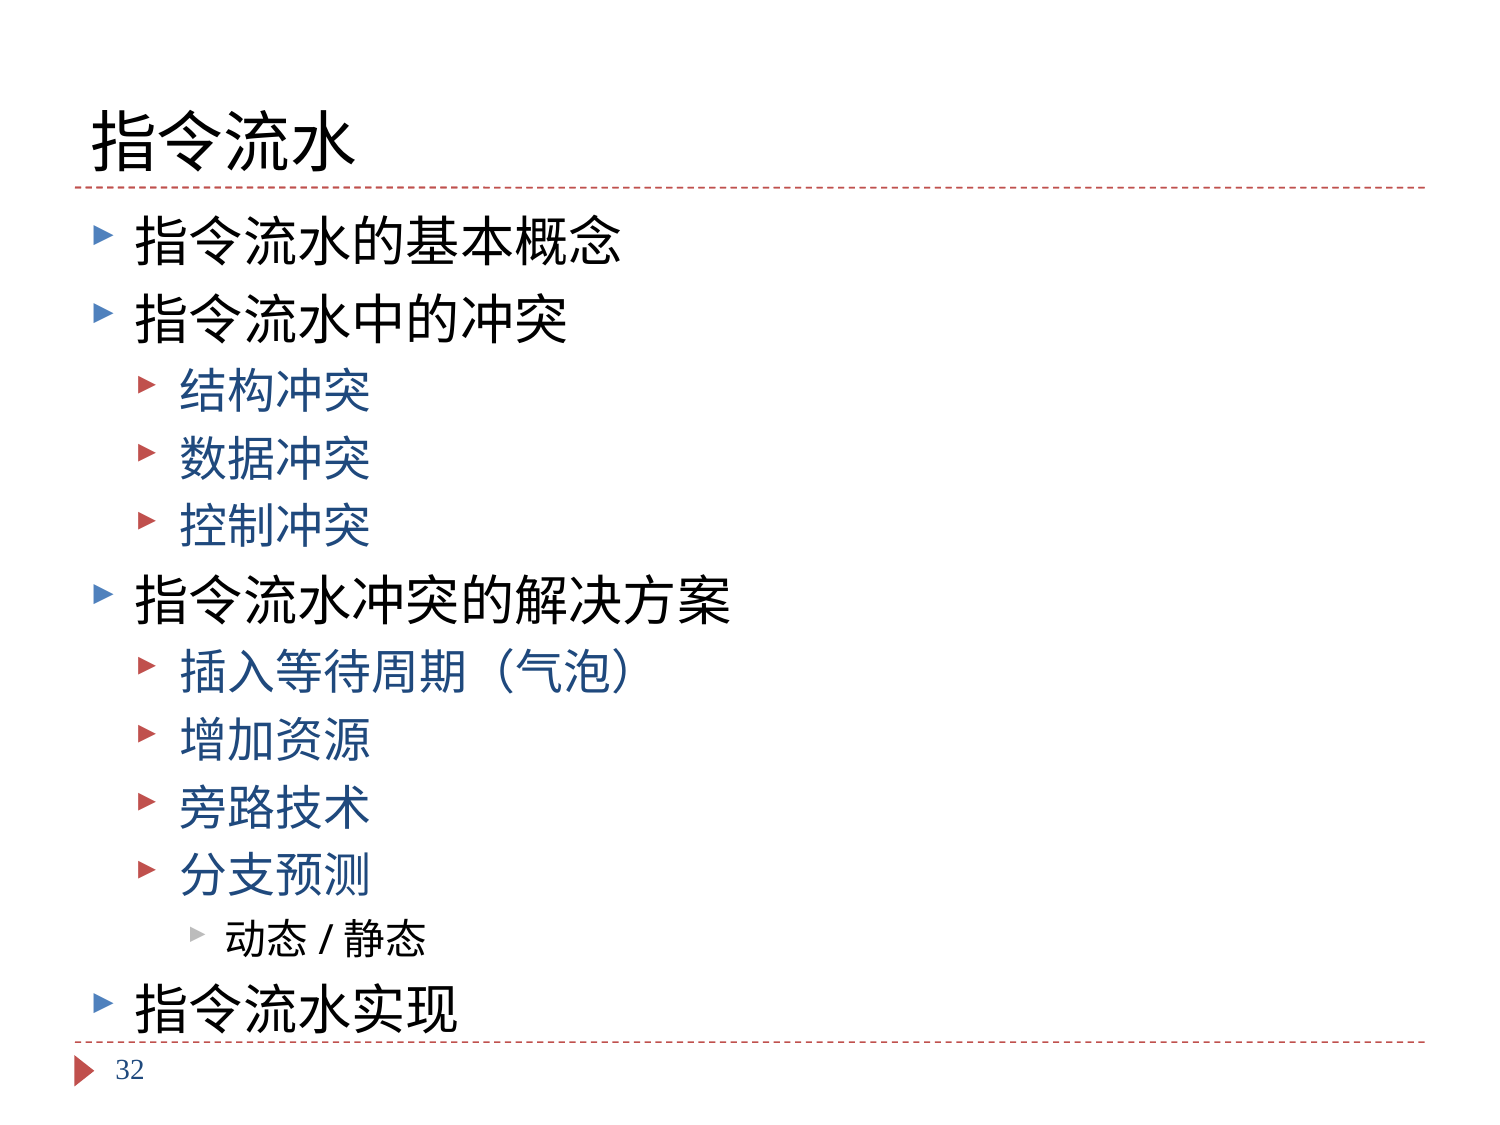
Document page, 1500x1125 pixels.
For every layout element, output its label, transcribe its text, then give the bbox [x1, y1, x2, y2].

list 指令流水的基本概念 指令流水中的冲突 结构冲突 数据冲突 控制冲突 指令流水冲突的解决方案 插入等待周期（气泡） 增加资源 旁路技术 分支预测 动态/静态 指令流水实现 [75, 200, 1425, 1006]
slide_number 32 [100, 1042, 426, 1103]
title 指令流水 [75, 24, 1425, 188]
